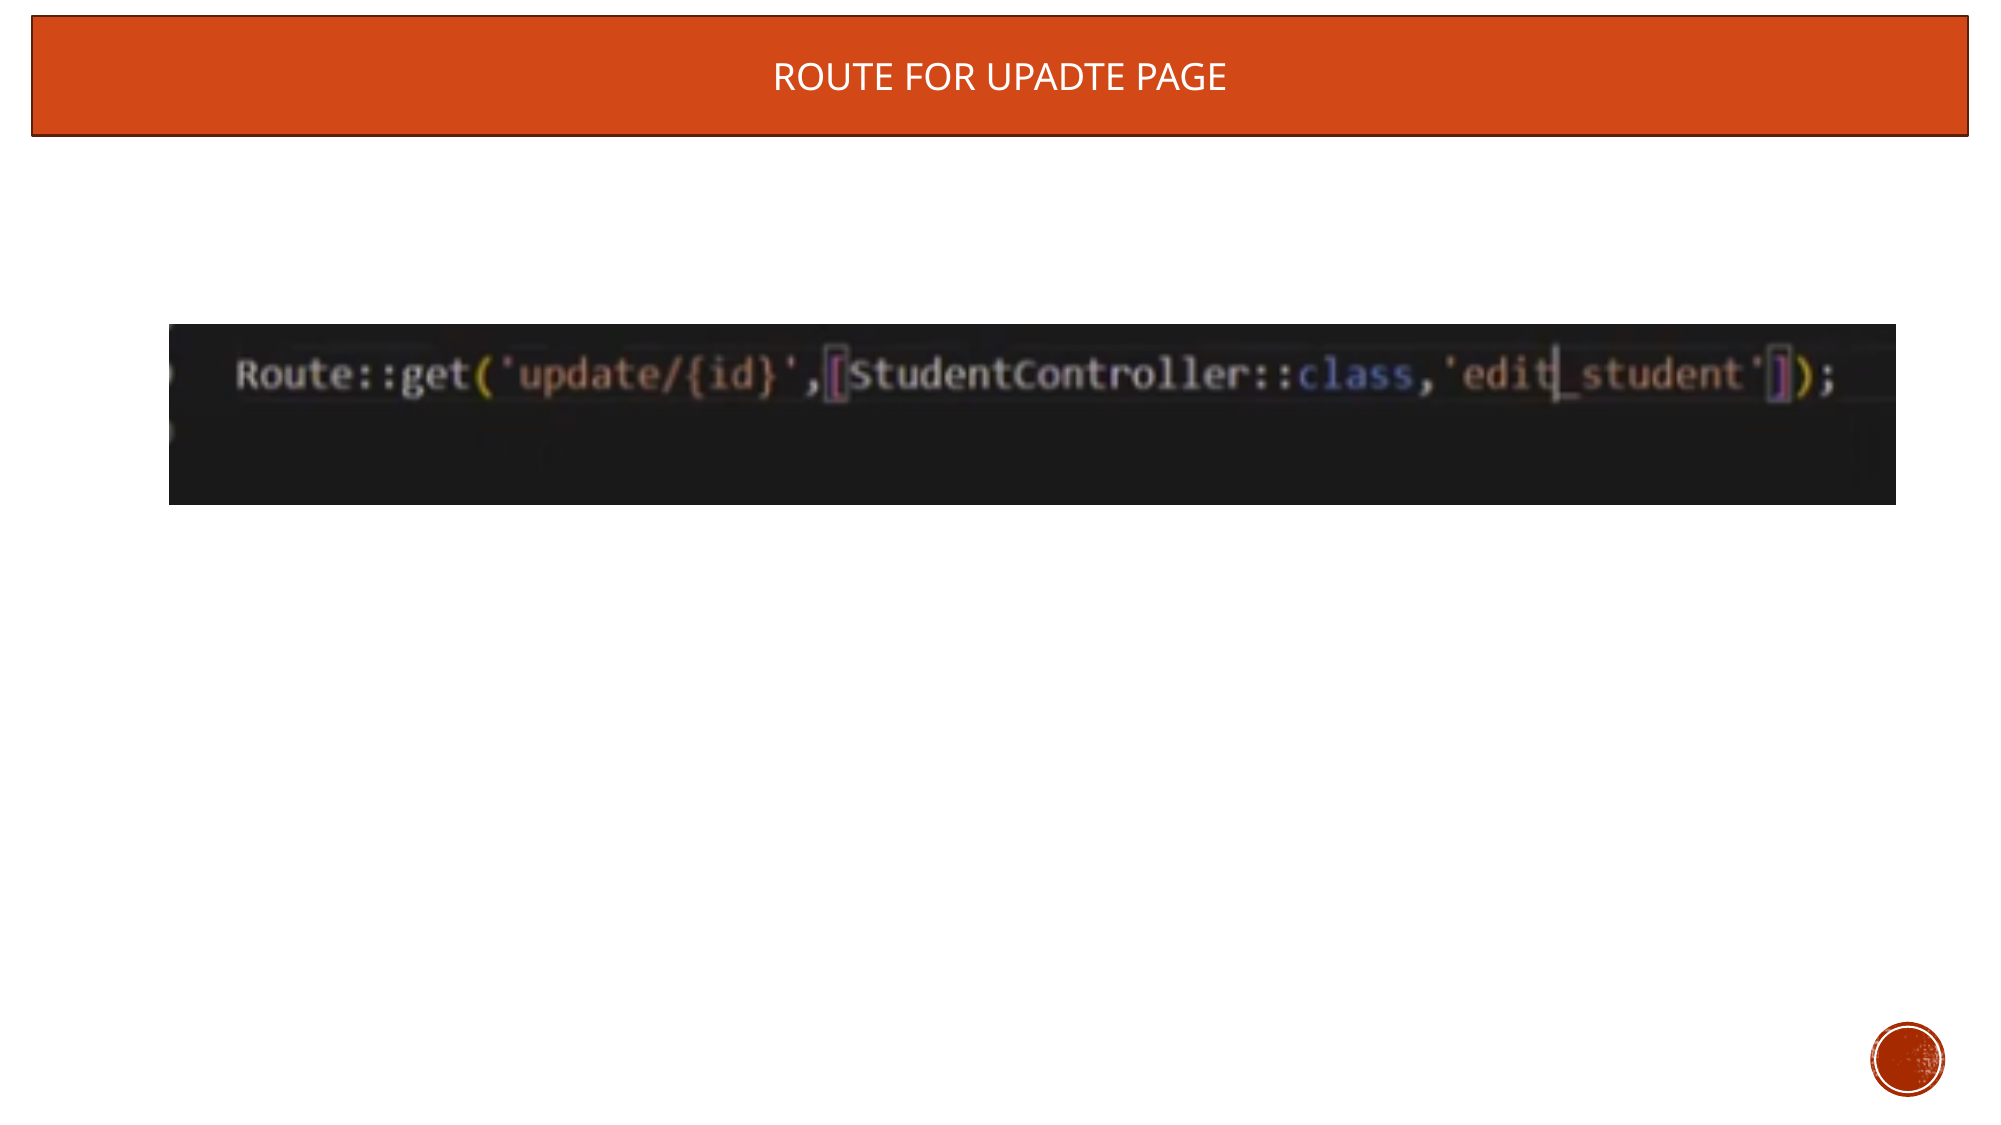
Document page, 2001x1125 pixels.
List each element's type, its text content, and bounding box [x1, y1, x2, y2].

picture [169, 324, 1897, 505]
text_box ROUTE FOR UPADTE PAGE [31, 15, 1969, 137]
